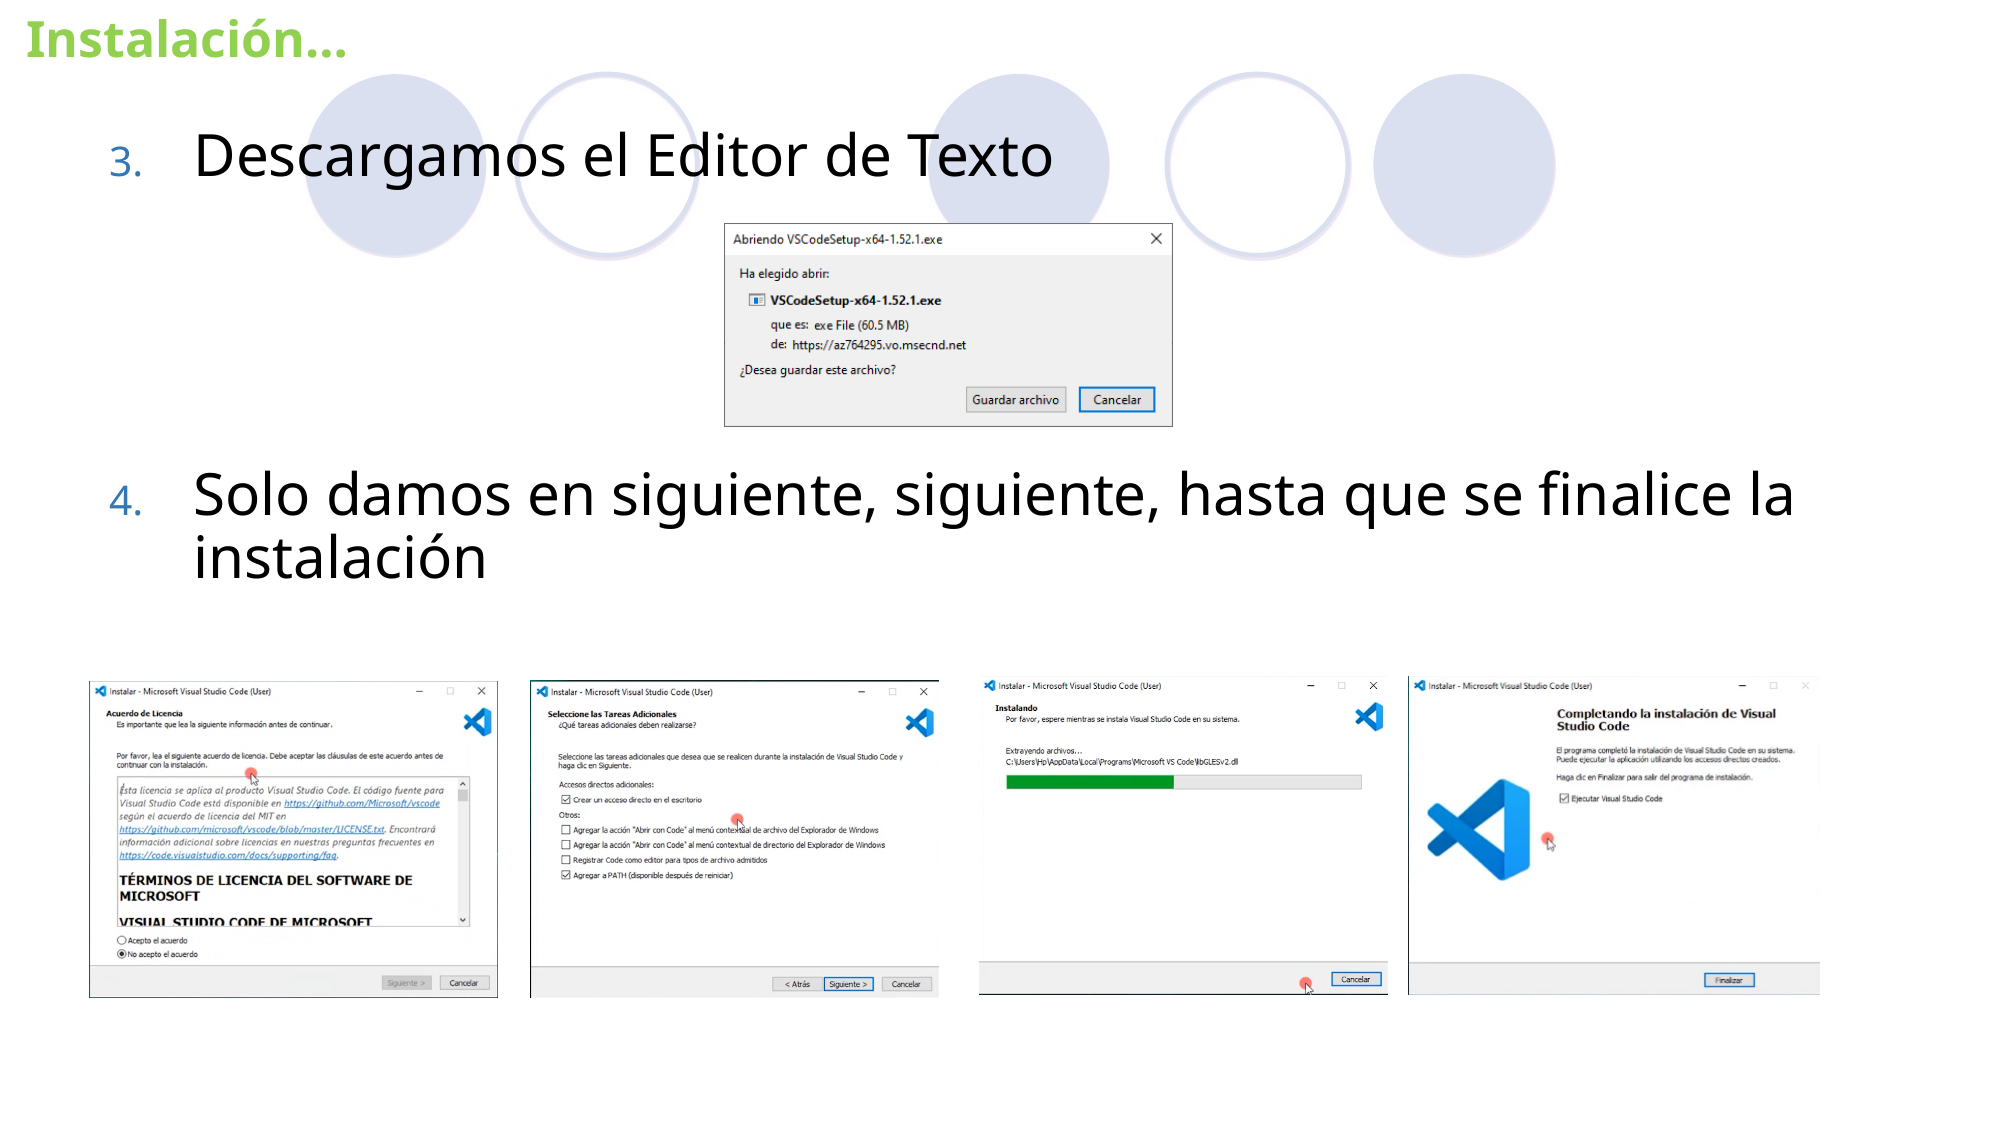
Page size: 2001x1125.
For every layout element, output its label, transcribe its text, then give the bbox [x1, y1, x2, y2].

picture [723, 222, 1174, 428]
list Descargamos el Editor de Texto Solo damos en siguiente, siguiente, hasta que se finalice la instalación [94, 118, 1820, 1036]
text_box Instalación… [11, 0, 1737, 147]
picture [1408, 676, 1820, 996]
picture [88, 680, 498, 998]
picture [529, 679, 939, 998]
picture [979, 676, 1388, 996]
